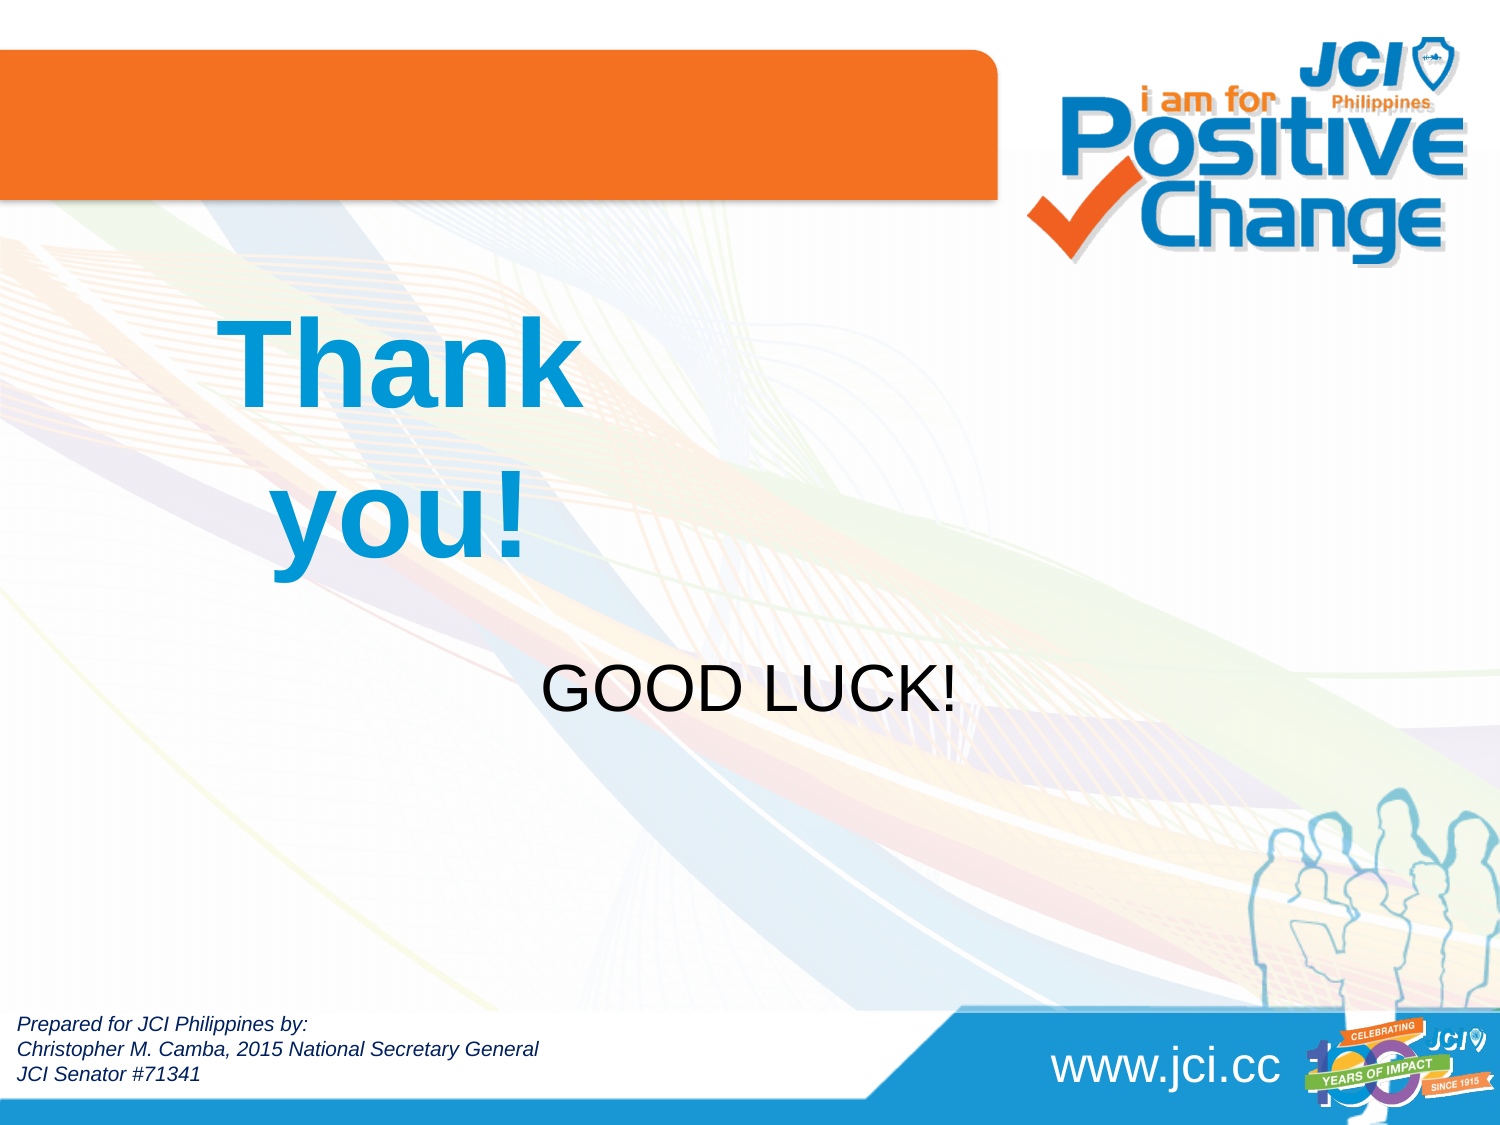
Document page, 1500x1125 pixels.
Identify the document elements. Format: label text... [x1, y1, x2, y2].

title Thank you! [75, 275, 725, 517]
subtitle GOOD LUCK! [225, 637, 1275, 925]
picture [0, 0, 1500, 1125]
